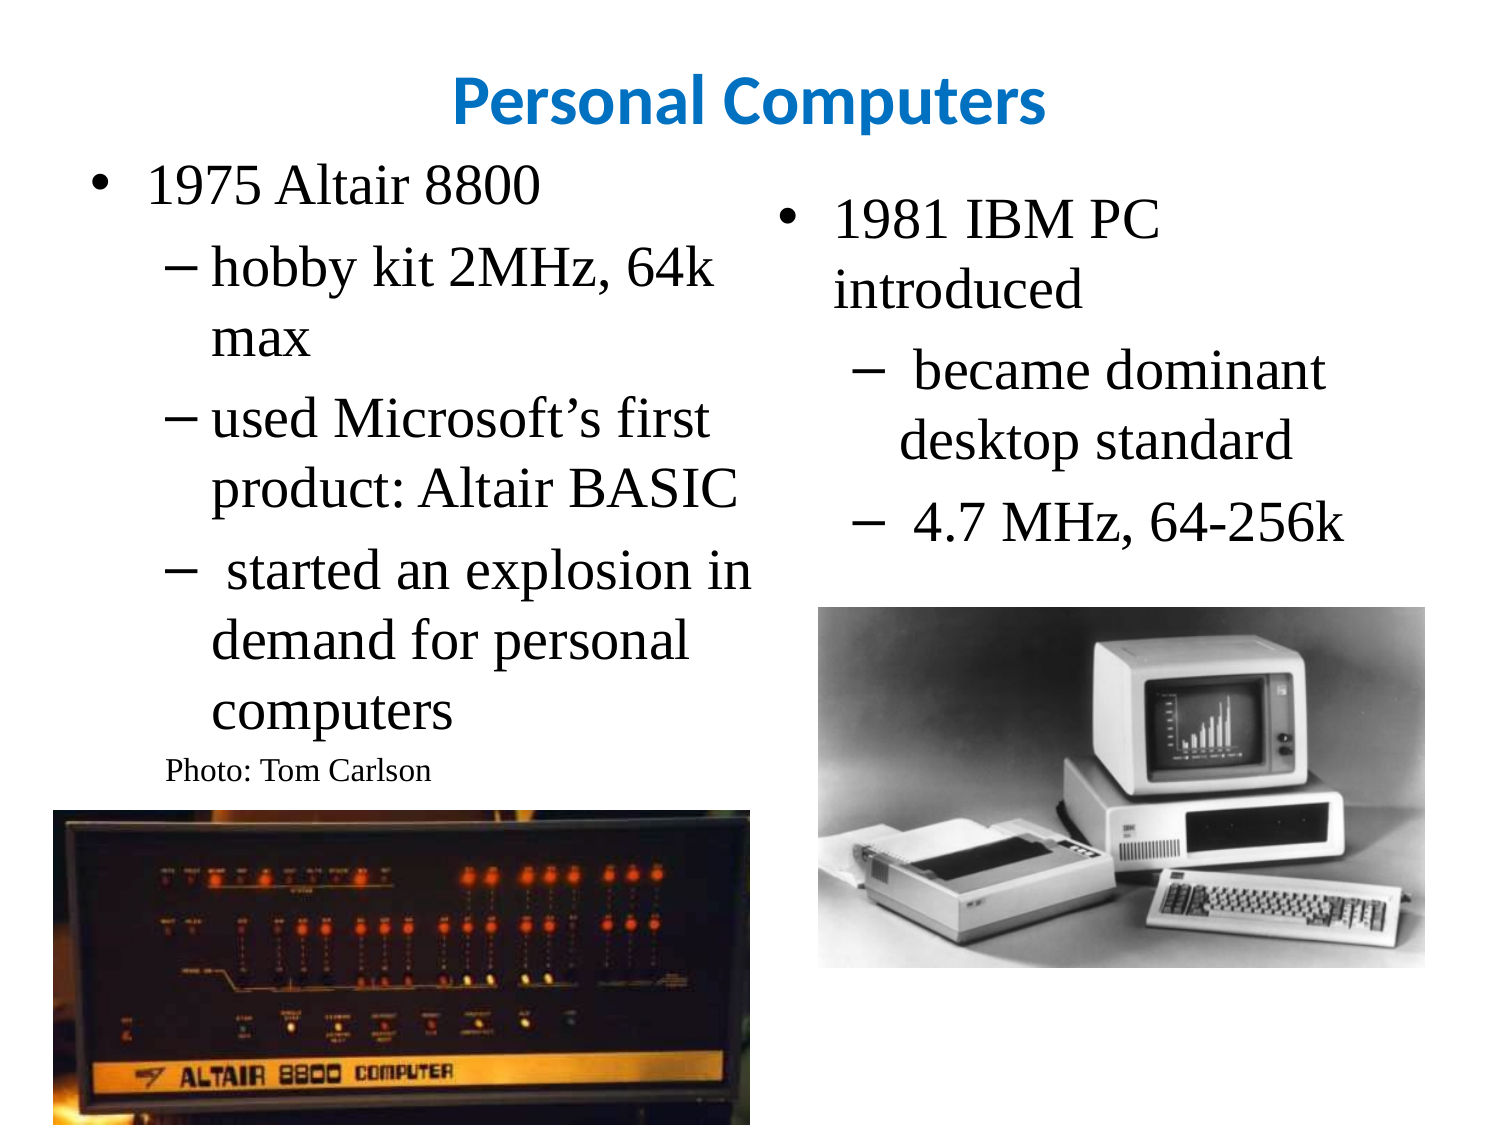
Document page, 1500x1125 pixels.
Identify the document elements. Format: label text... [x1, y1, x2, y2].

picture [817, 607, 1426, 968]
list 1975 Altair 8800 hobby kit 2MHz, 64k max used Microsoft’s first product: Altair BASIC started an explosion in demand for personal computers Photo: Tom Carlson [75, 138, 798, 811]
title Personal Computers [75, 45, 1425, 172]
picture [53, 810, 751, 1125]
list 1981 IBM PC introduced became dominant desktop standard 4.7 MHz, 64-256k [762, 172, 1425, 1005]
